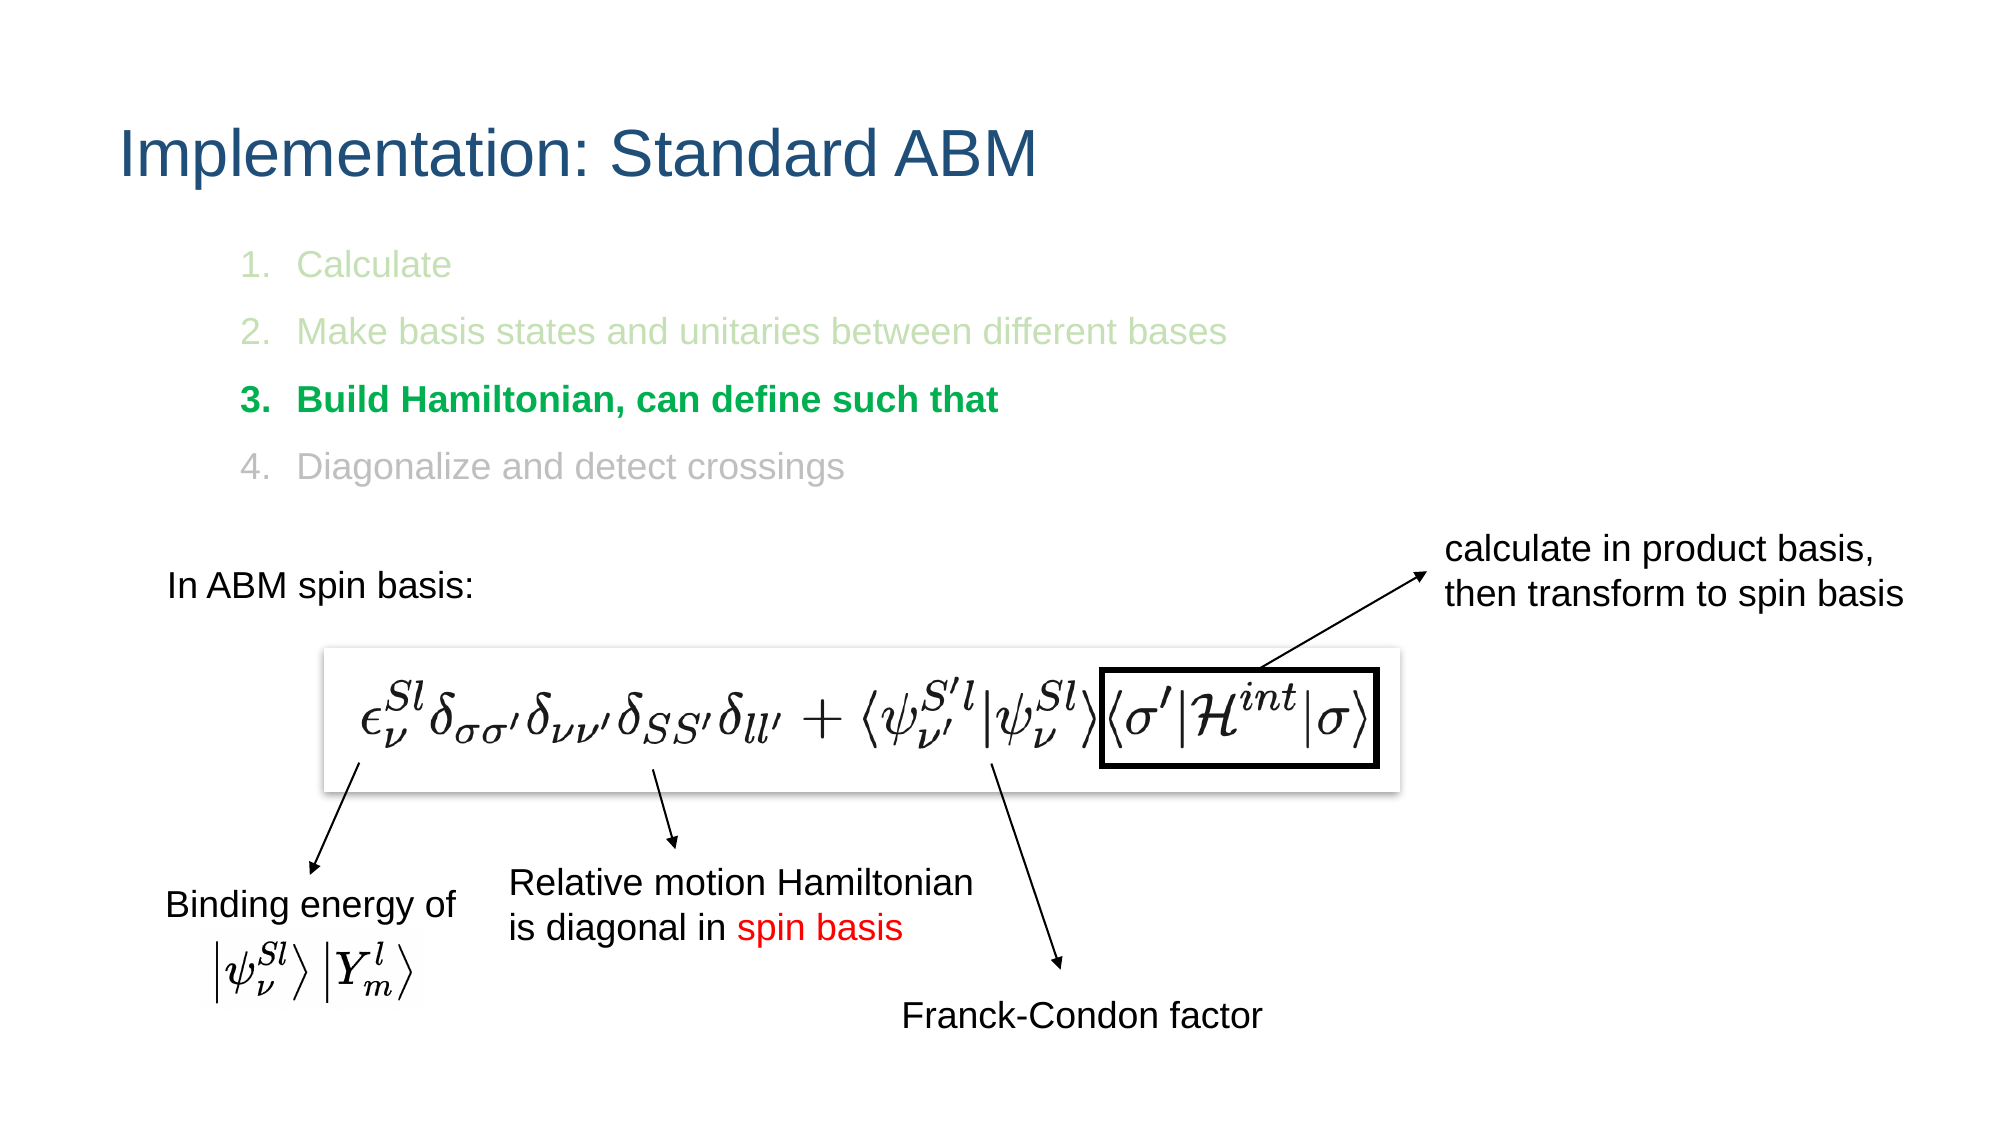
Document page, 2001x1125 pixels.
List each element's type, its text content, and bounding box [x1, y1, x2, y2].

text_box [1257, 571, 1427, 670]
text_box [652, 769, 676, 850]
title Implementation: Standard ABM [103, 64, 1764, 247]
text_box In ABM spin basis: [152, 553, 494, 614]
text_box Franck-Condon factor [886, 983, 1283, 1044]
text_box Binding energy of [150, 872, 476, 933]
text_box calculate in product basis, then transform to spin basis [1429, 516, 1920, 621]
picture [338, 662, 1386, 778]
text_box Relative motion Hamiltonian is diagonal in spin basis [493, 850, 991, 956]
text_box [991, 763, 1061, 970]
picture [196, 926, 429, 1013]
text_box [309, 762, 360, 875]
